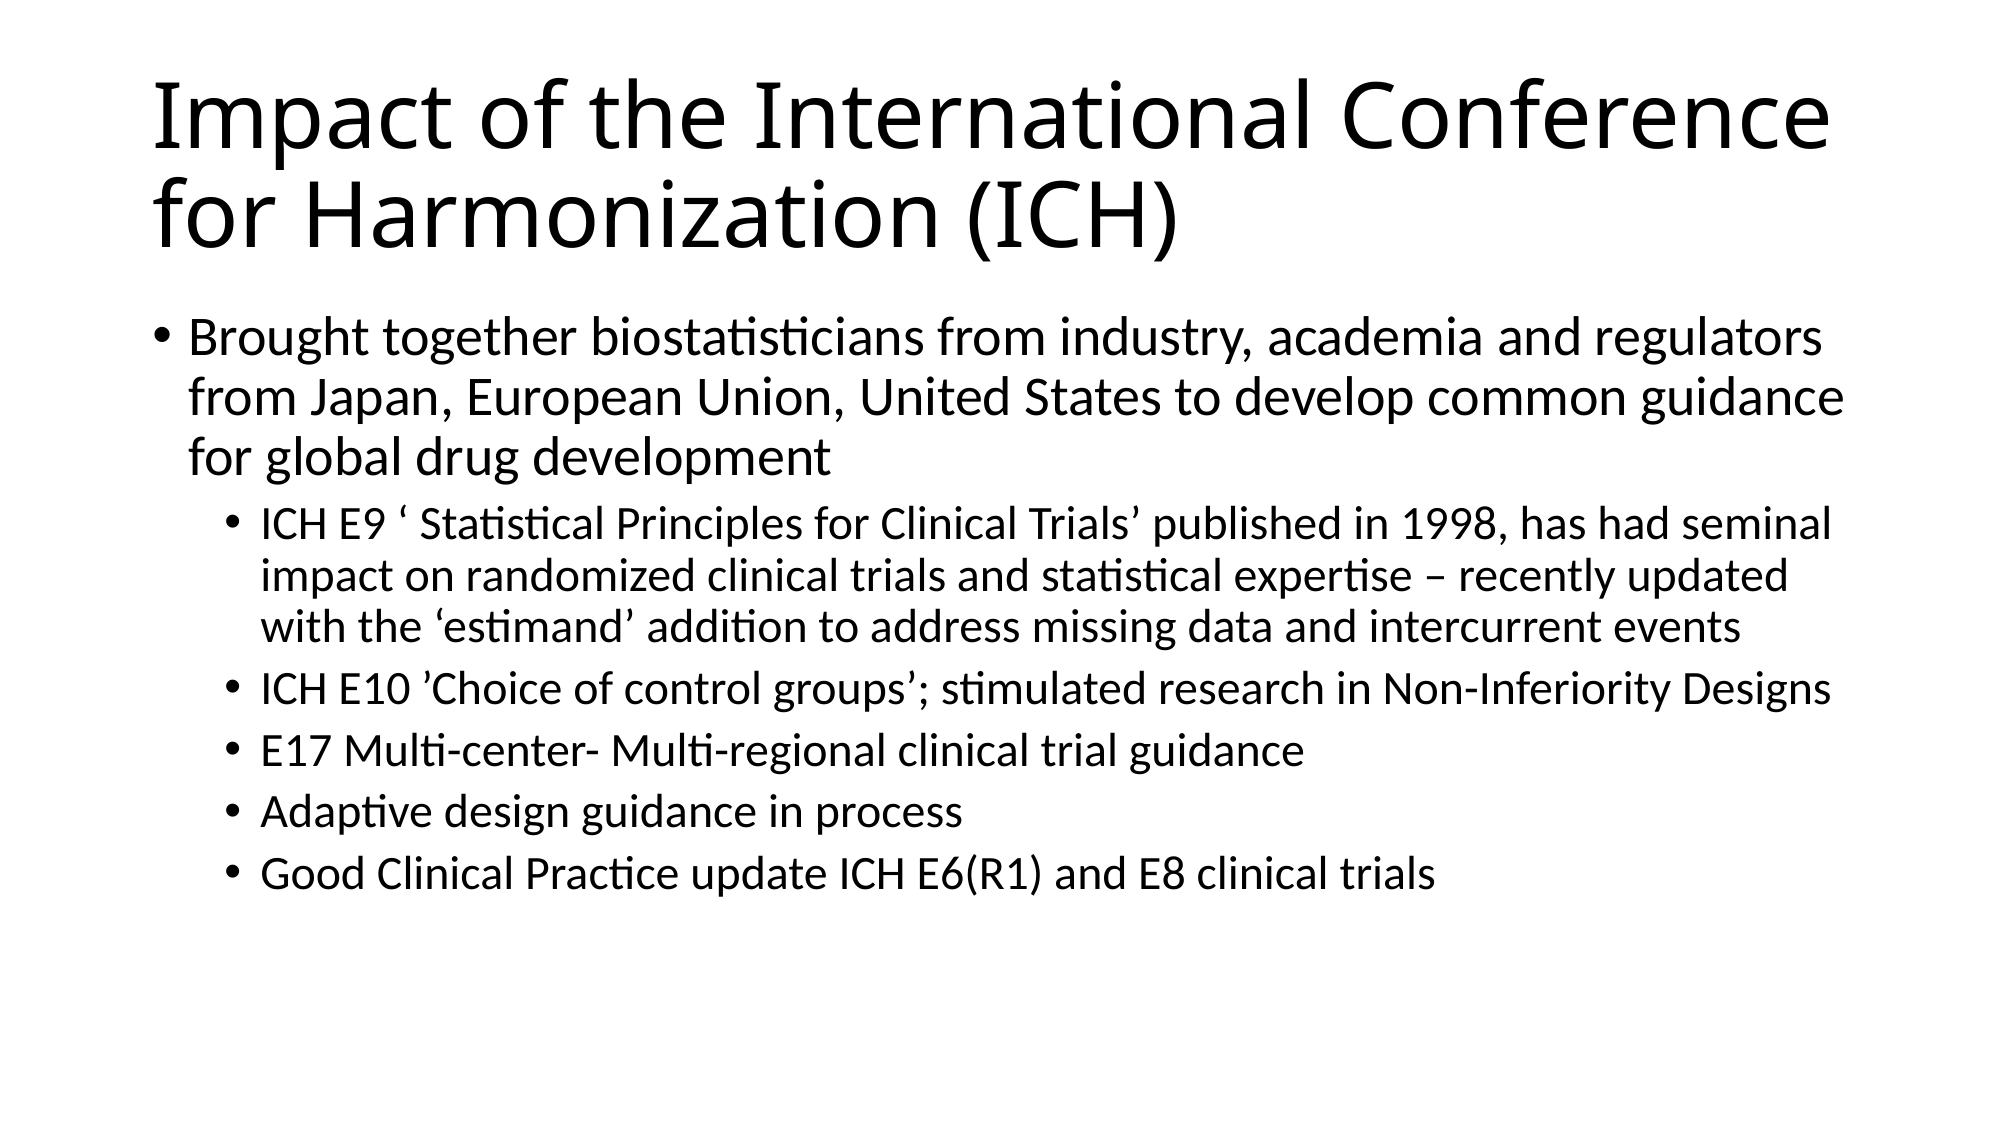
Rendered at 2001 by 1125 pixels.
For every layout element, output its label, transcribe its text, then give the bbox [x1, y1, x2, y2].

title Impact of the International Conference for Harmonization (ICH) [137, 59, 1863, 278]
list Brought together biostatisticians from industry, academia and regulators from Japan, European Union, United States to develop common guidance for global drug development ICH E9 ‘ Statistical Principles for Clinical Trials’ published in 1998, has had seminal impact on randomized clinical trials and statistical expertise – recently updated with the ‘estimand’ addition to address missing data and intercurrent events ICH E10 ’Choice of control groups’; stimulated research in Non-Inferiority Designs E17 Multi-center- Multi-regional clinical trial guidance Adaptive design guidance in process Good Clinical Practice update ICH E6(R1) and E8 clinical trials [137, 299, 1863, 1014]
